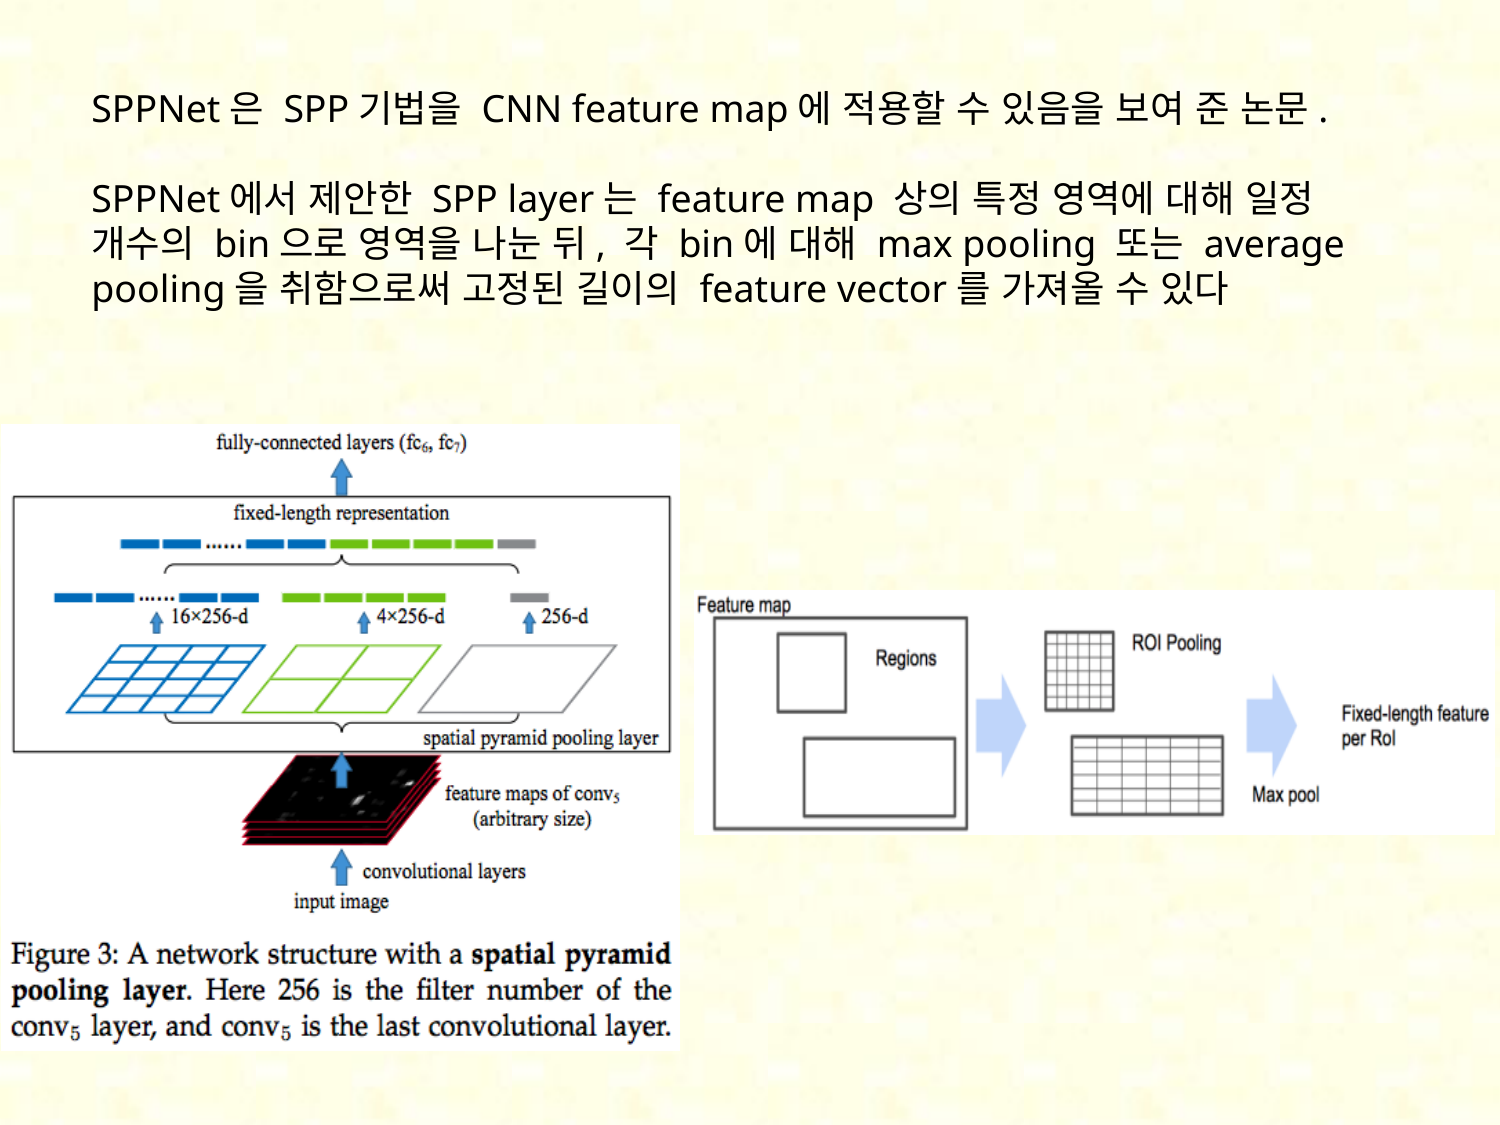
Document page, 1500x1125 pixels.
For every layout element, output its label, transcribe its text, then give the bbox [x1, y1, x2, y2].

text_box SPPNet은 SPP기법을 CNN feature map에 적용할 수 있음을 보여 준 논문. SPPNet에서 제안한 SPP layer는 feature map 상의 특정 영역에 대해 일정 개수의 bin으로 영역을 나눈 뒤, 각 bin에 대해 max pooling 또는 average pooling을 취함으로써 고정된 길이의 feature vector를 가져올 수 있다 [76, 78, 1369, 318]
picture [0, 0, 1500, 1125]
